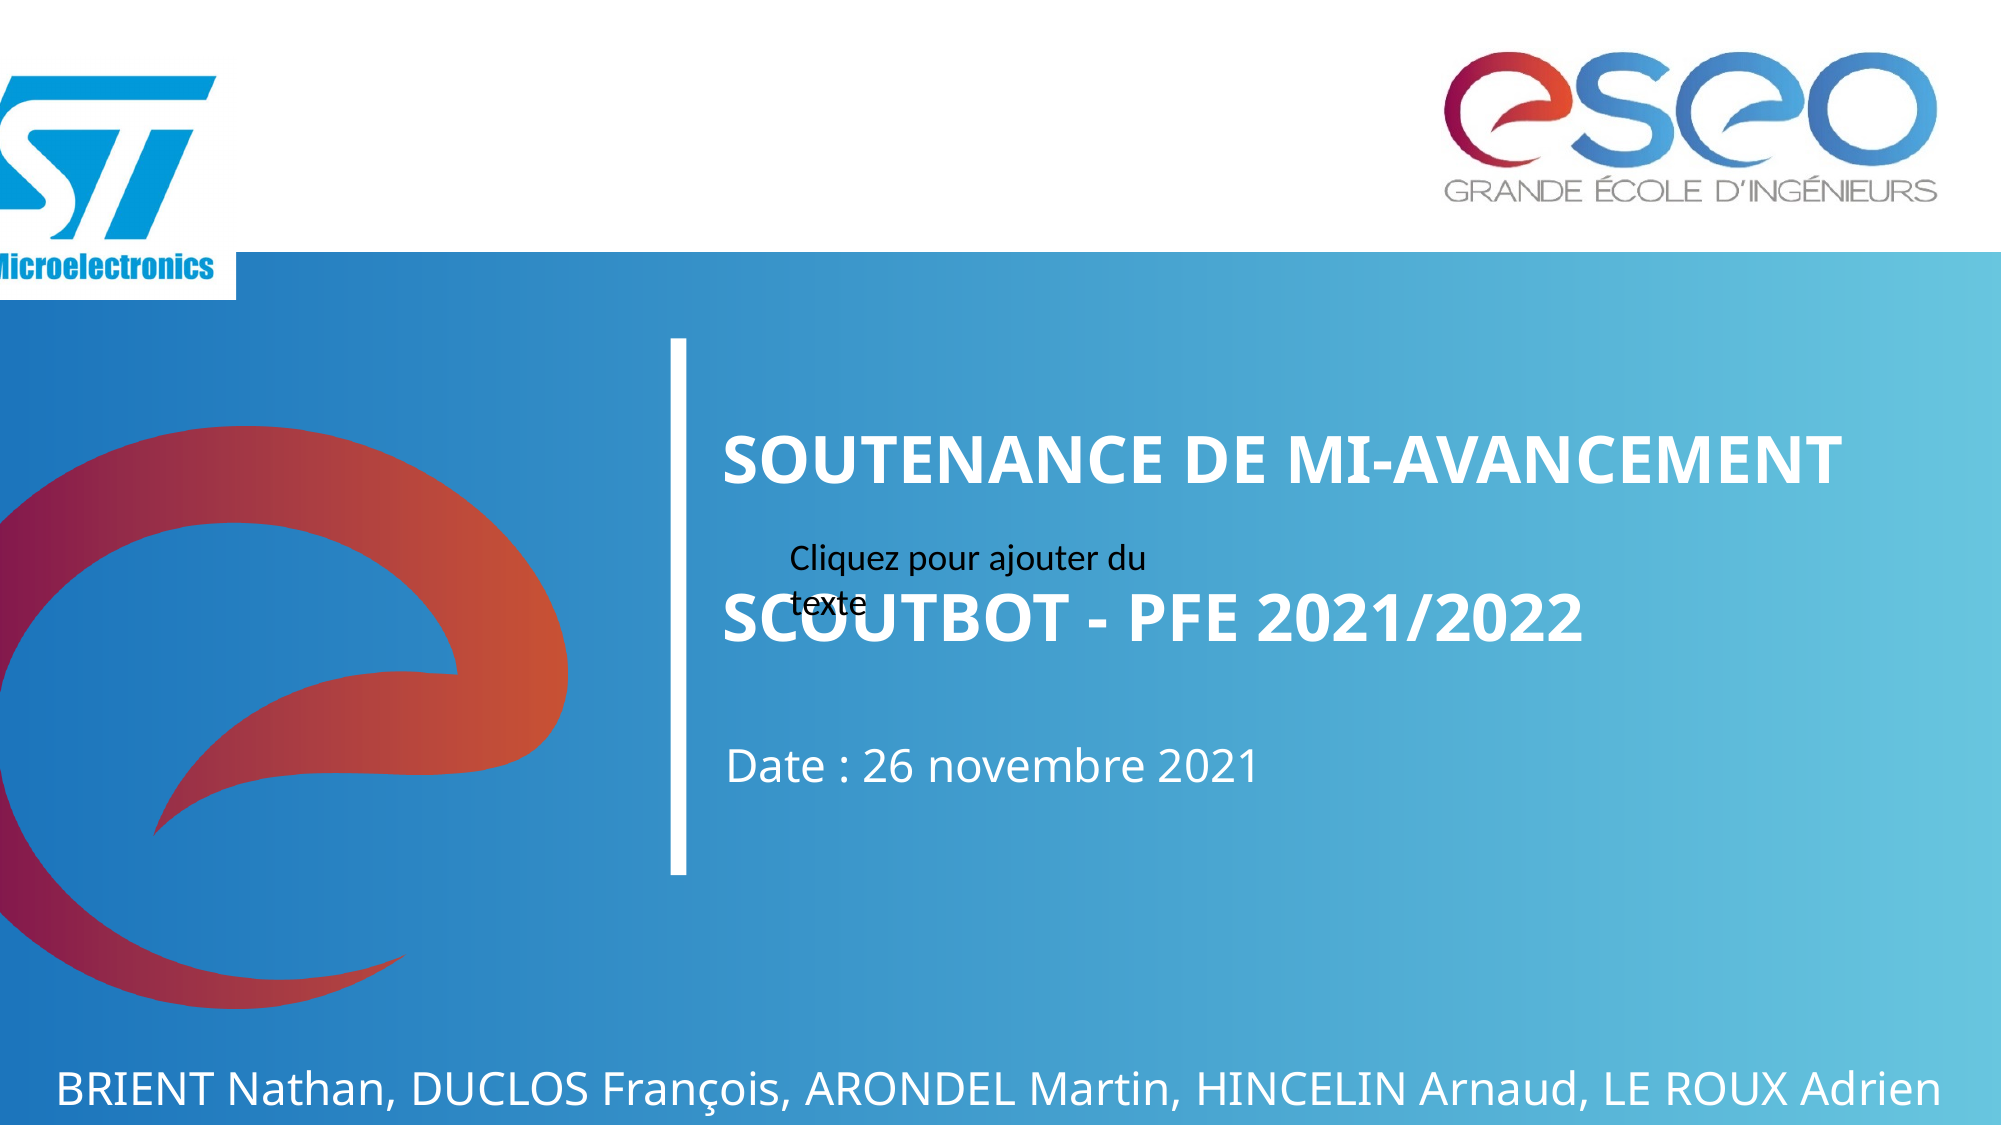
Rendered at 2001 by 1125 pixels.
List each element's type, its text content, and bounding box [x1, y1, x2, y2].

text_box [669, 336, 688, 877]
text_box Cliquez pour ajouter du texte [774, 524, 1225, 630]
text_box BRIENT Nathan, DUCLOS François, ARONDEL Martin, HINCELIN Arnaud, LE ROUX Adrien [37, 1050, 2000, 1125]
picture [0, 420, 575, 1016]
picture [0, 56, 237, 301]
title Soutenance de mi-avancement ScoutBOT - PFE 2021/2022 [707, 358, 1909, 662]
subtitle Date : 26 novembre 2021 [707, 727, 1306, 808]
picture [1441, 48, 1939, 206]
